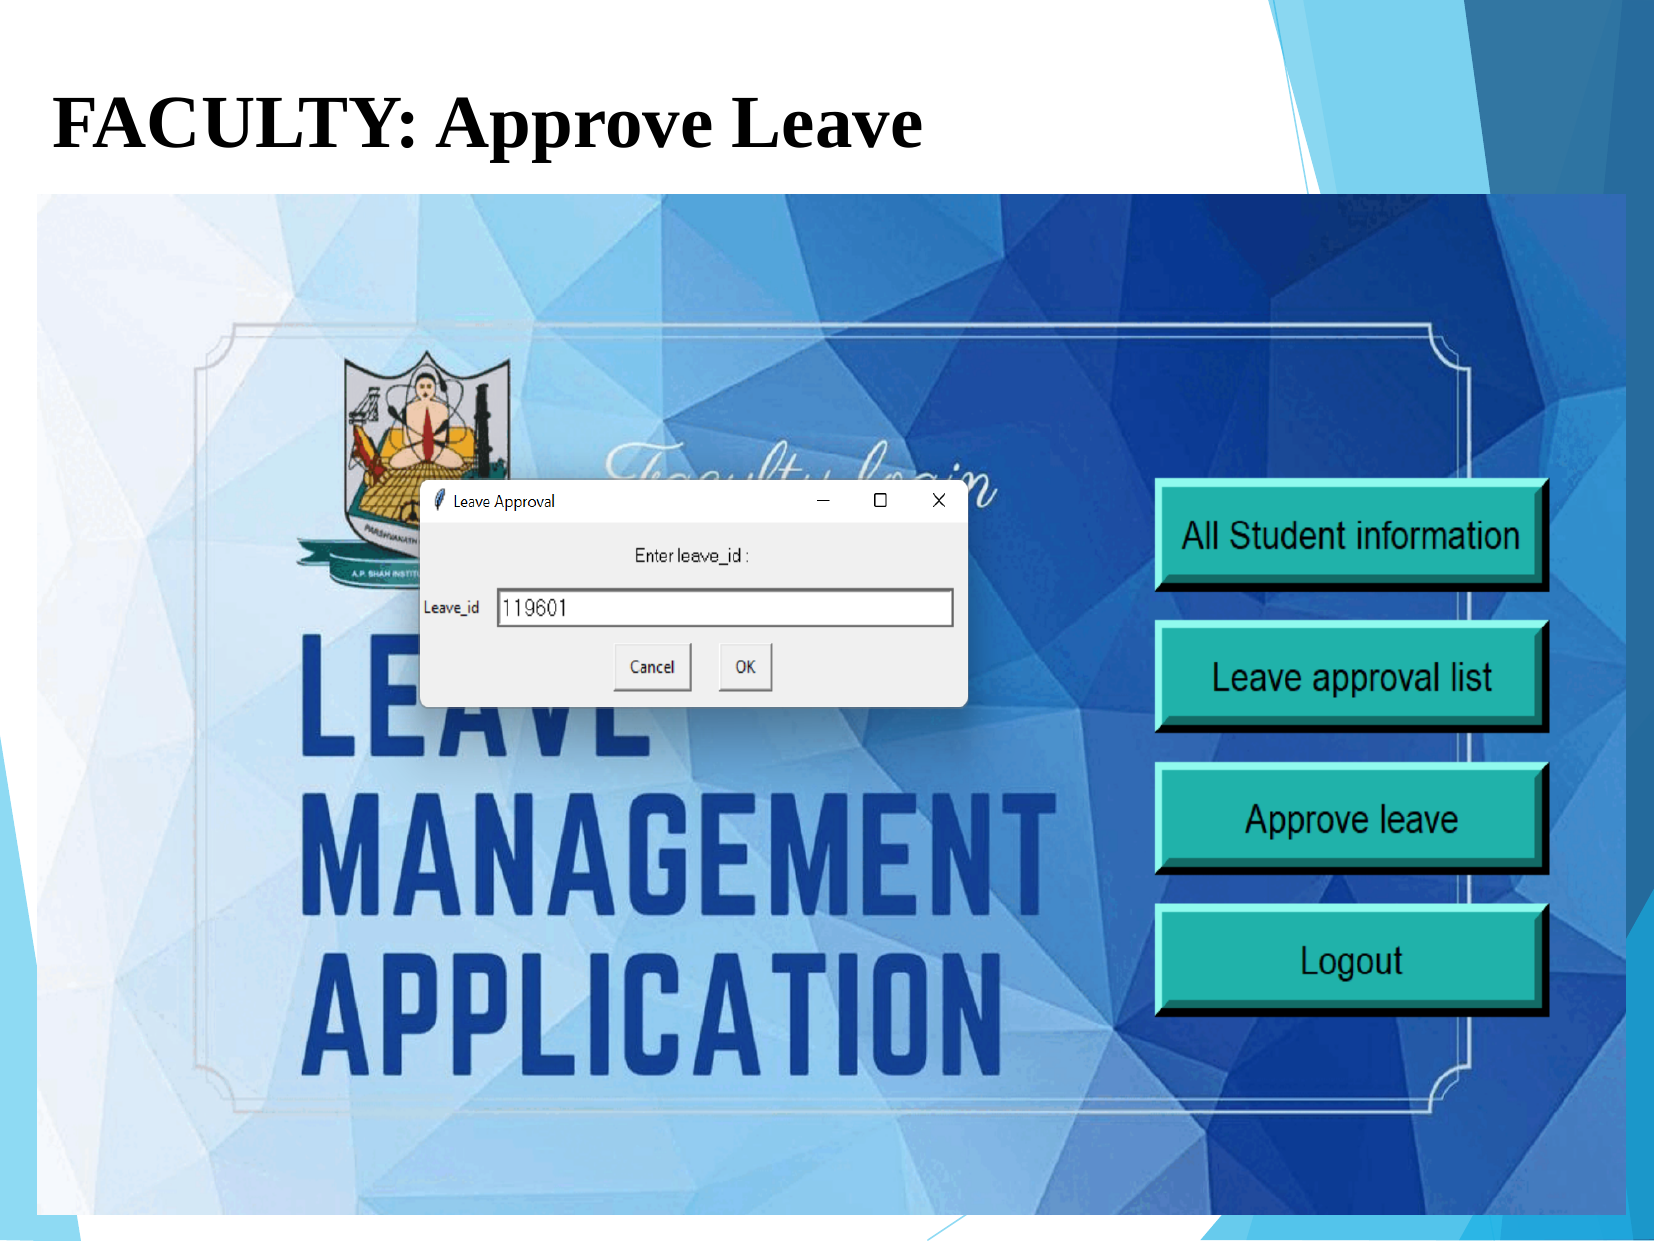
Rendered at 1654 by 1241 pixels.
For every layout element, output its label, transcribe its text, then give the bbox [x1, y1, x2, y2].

picture [37, 194, 1626, 1216]
title FACULTY: Approve Leave [37, 64, 1186, 194]
